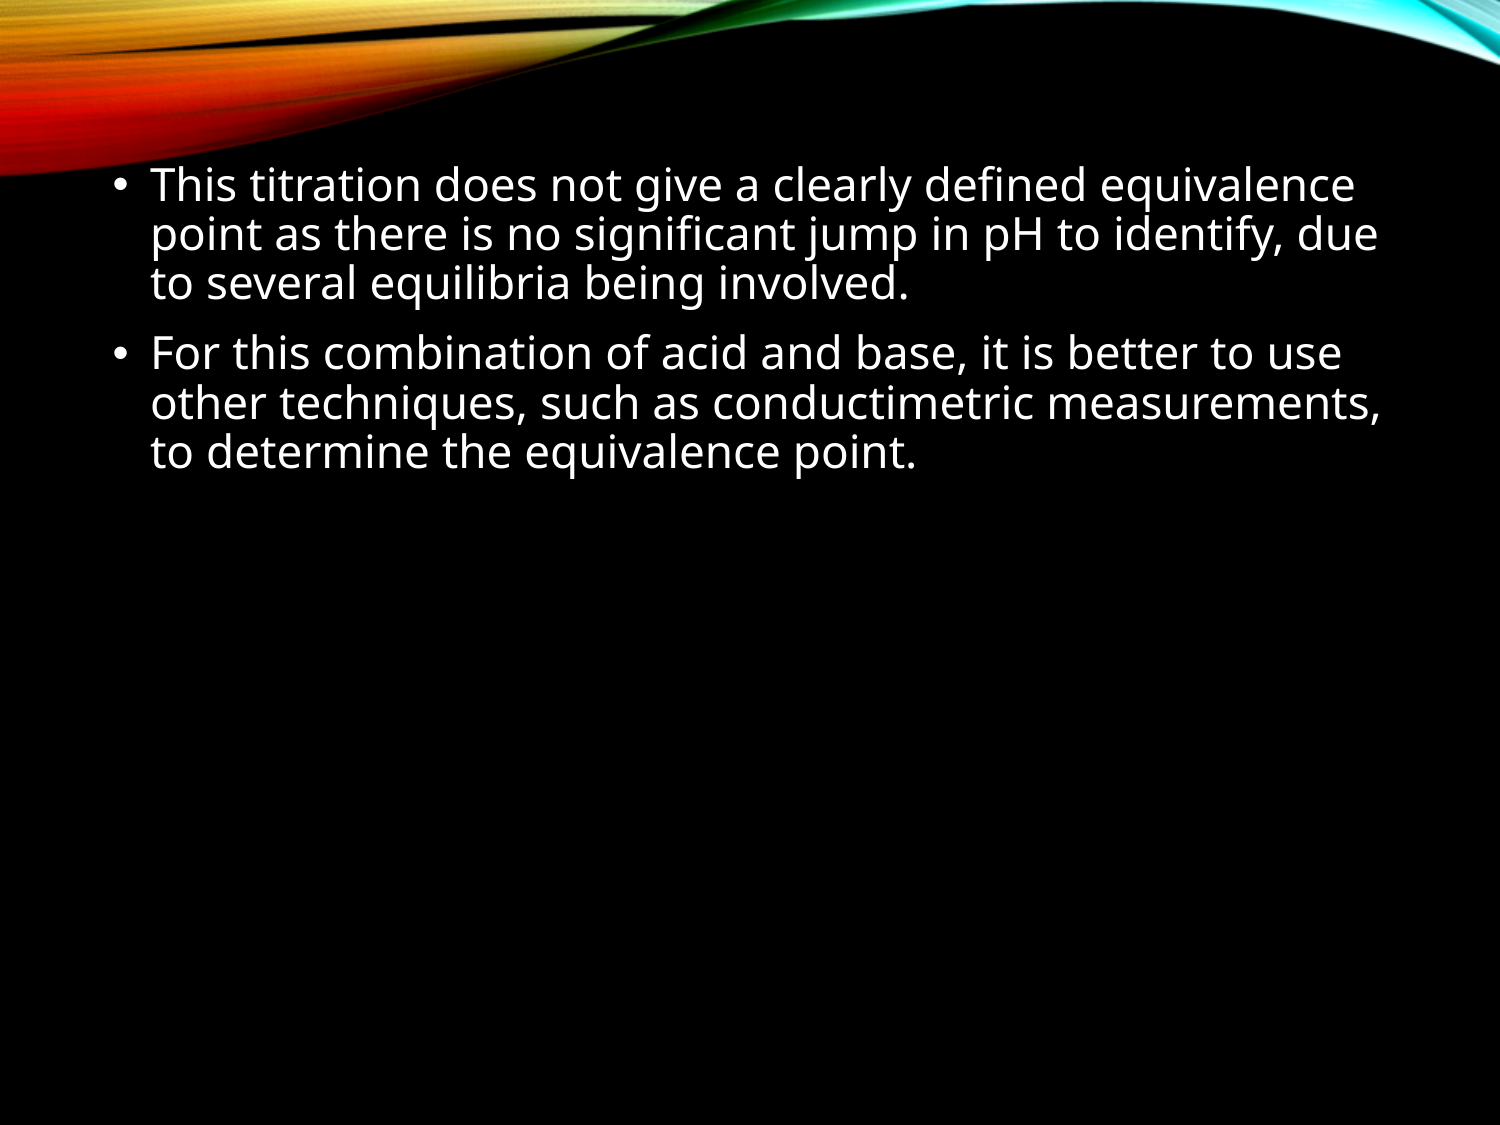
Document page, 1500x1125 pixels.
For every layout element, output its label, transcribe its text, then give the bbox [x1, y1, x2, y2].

picture [0, 0, 1500, 178]
list This titration does not give a clearly defined equivalence point as there is no significant jump in pH to identify, due to several equilibria being involved. For this combination of acid and base, it is better to use other techniques, such as conductimetric measurements, to determine the equivalence point. [97, 153, 1403, 1028]
